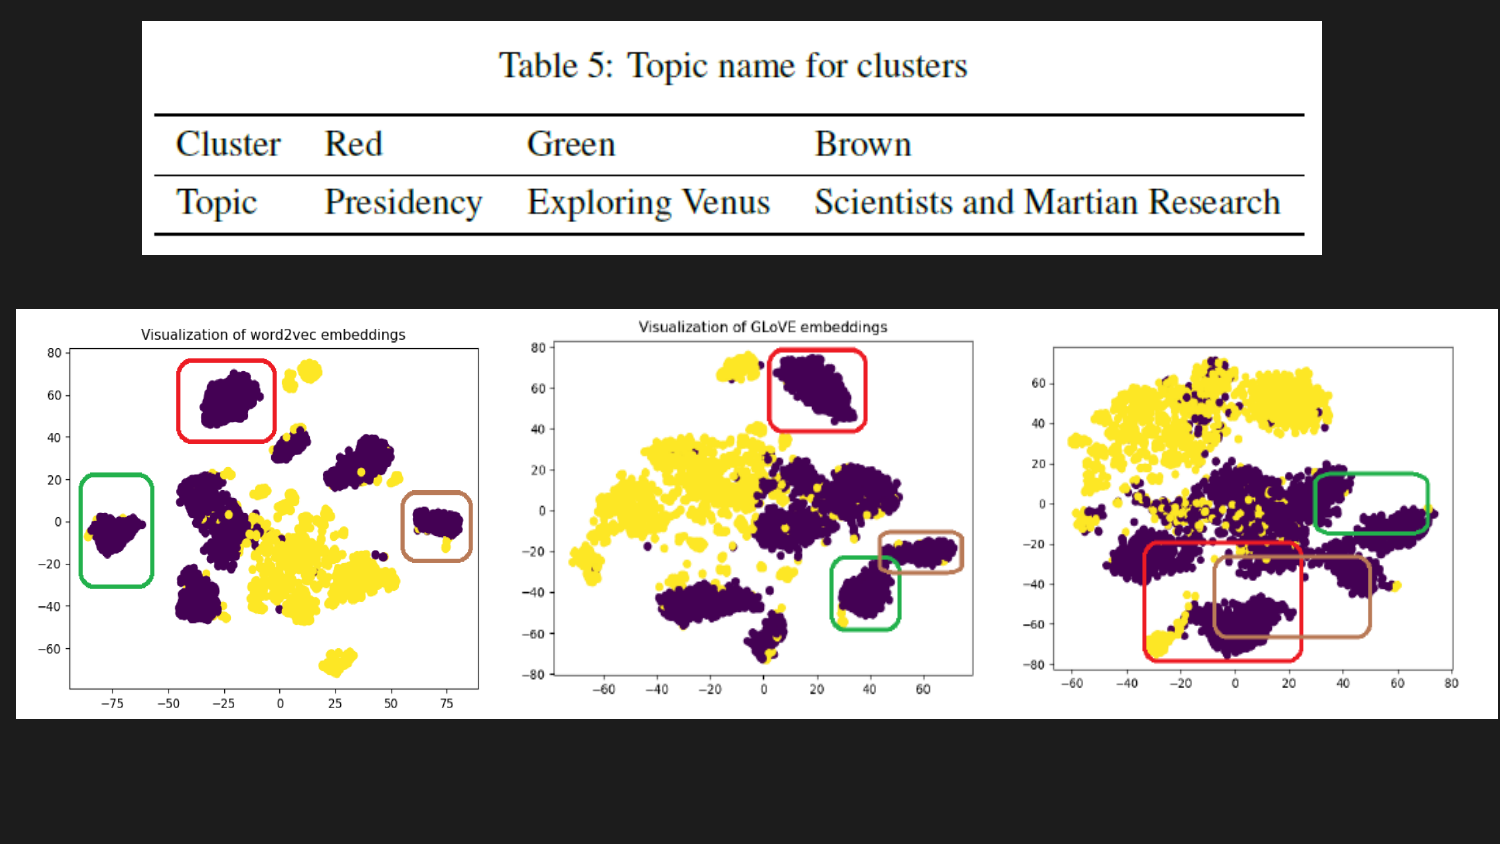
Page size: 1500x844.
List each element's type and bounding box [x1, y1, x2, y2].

picture [141, 21, 1323, 255]
picture [16, 309, 1498, 719]
